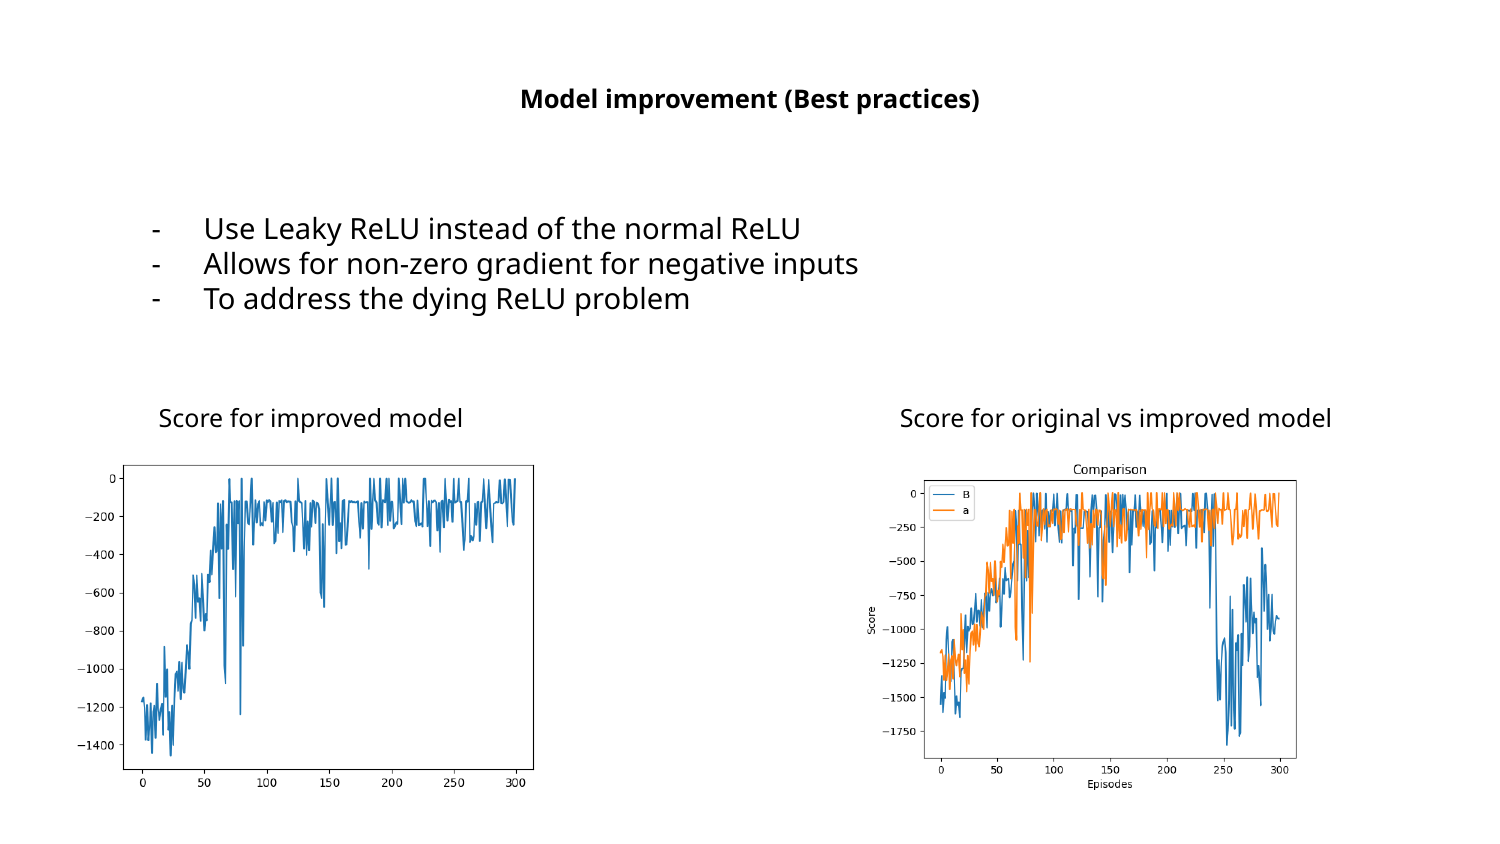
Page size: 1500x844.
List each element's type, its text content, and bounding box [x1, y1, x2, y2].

text_box Use Leaky ReLU instead of the normal ReLU Allows for non-zero gradient for negative inputs To address the dying ReLU problem [113, 195, 1373, 488]
text_box Score for original vs improved model [884, 387, 1349, 457]
picture [859, 455, 1303, 797]
picture [68, 455, 541, 797]
text_box Score for improved model [143, 387, 486, 454]
title Model improvement (Best practices) [75, 67, 1425, 129]
